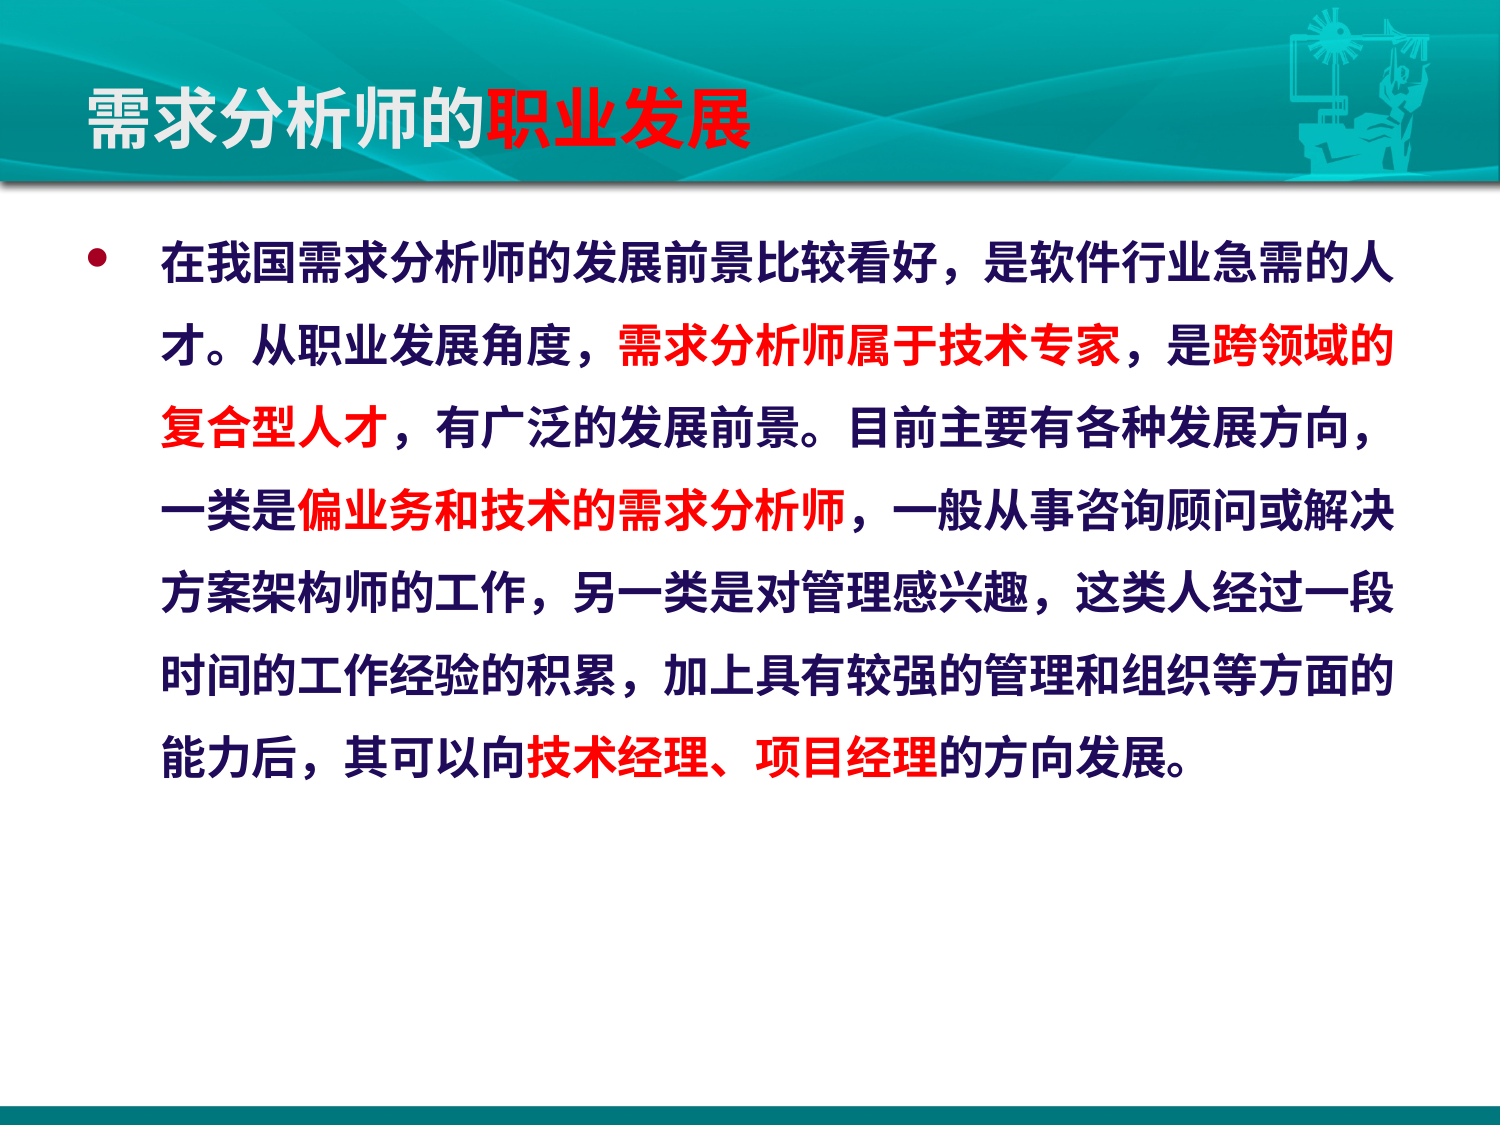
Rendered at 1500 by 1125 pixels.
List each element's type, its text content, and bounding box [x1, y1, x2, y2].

title 需求分析师的职业发展 [70, 23, 1496, 211]
picture [0, 0, 1500, 1125]
list 在我国需求分析师的发展前景比较看好，是软件行业急需的人才。从职业发展角度，需求分析师属于技术专家，是跨领域的复合型人才，有广泛的发展前景。目前主要有各种发展方向，一类是偏业务和技术的需求分析师，一般从事咨询顾问或解决方案架构师的工作，另一类是对管理感兴趣，这类人经过一段时间的工作经验的积累，加上具有较强的管理和组织等方面的能力后，其可以向技术经理、项目经理的方向发展。 [70, 199, 1430, 1067]
